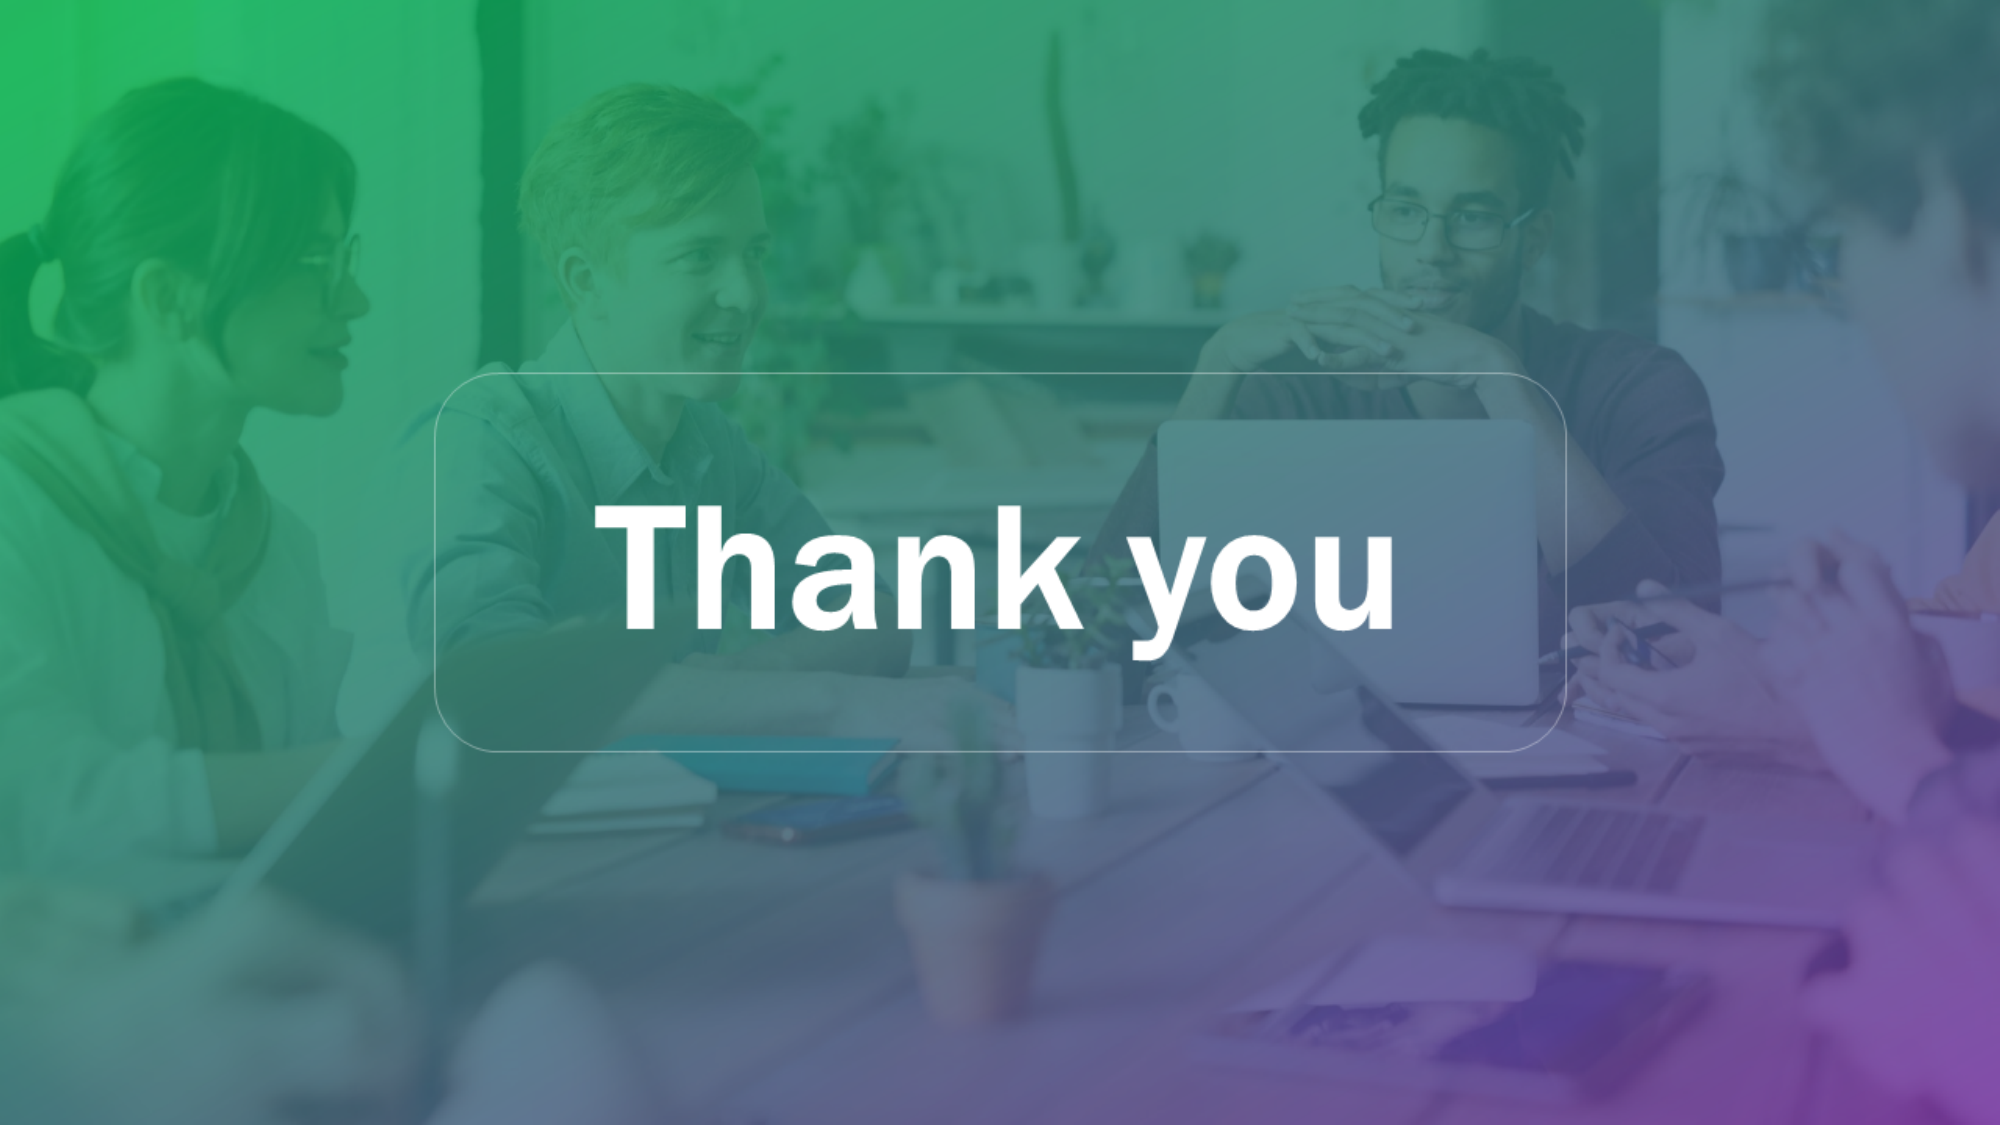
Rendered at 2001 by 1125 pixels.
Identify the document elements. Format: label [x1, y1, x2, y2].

list [0, 0, 2000, 1125]
